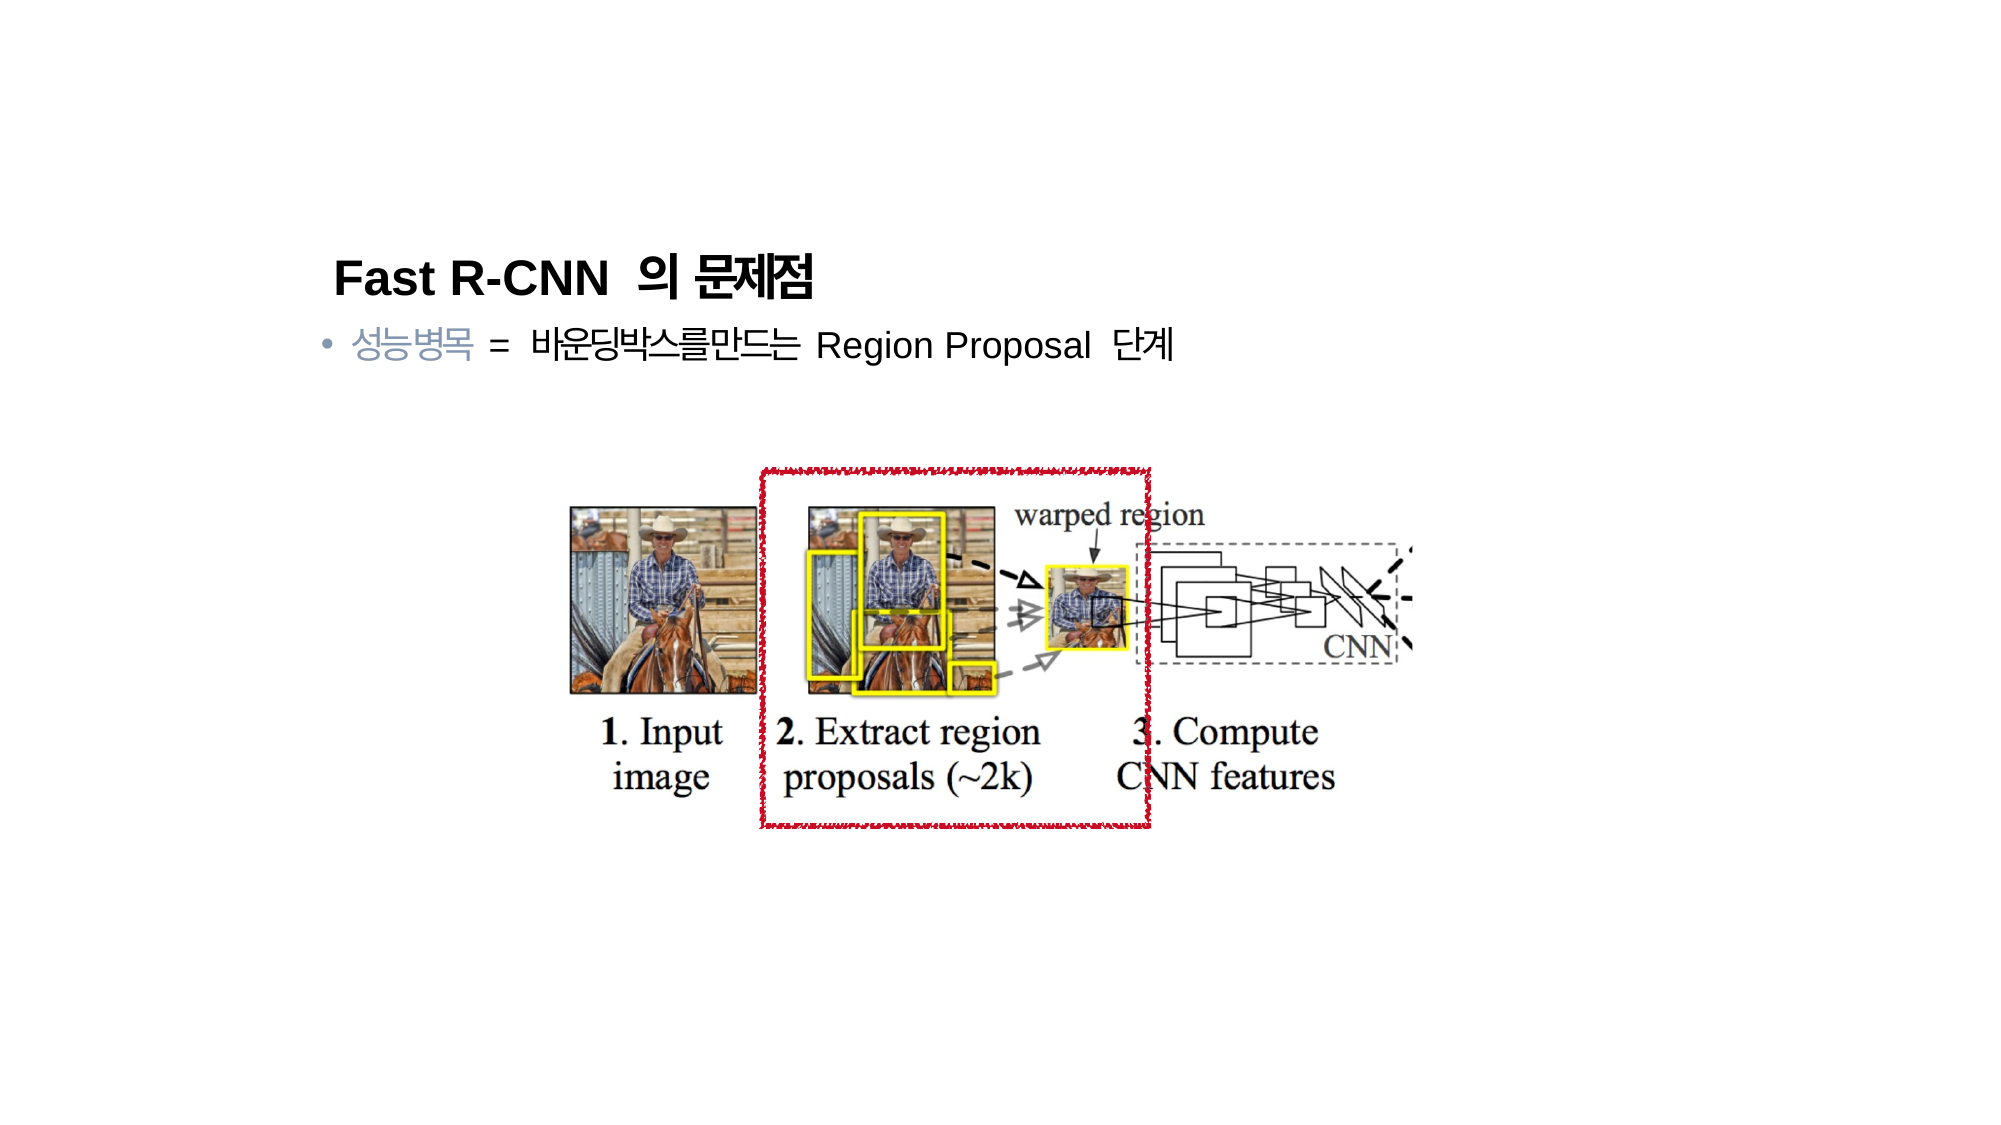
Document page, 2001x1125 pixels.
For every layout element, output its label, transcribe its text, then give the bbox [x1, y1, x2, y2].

text_box [569, 500, 758, 798]
text_box Fast R-CNN 의 문제점 성능 병목 = 바운딩박스를 만드는 Region Proposal 단계 [318, 223, 1201, 366]
text_box [1152, 500, 1413, 798]
text_box [758, 467, 1152, 829]
